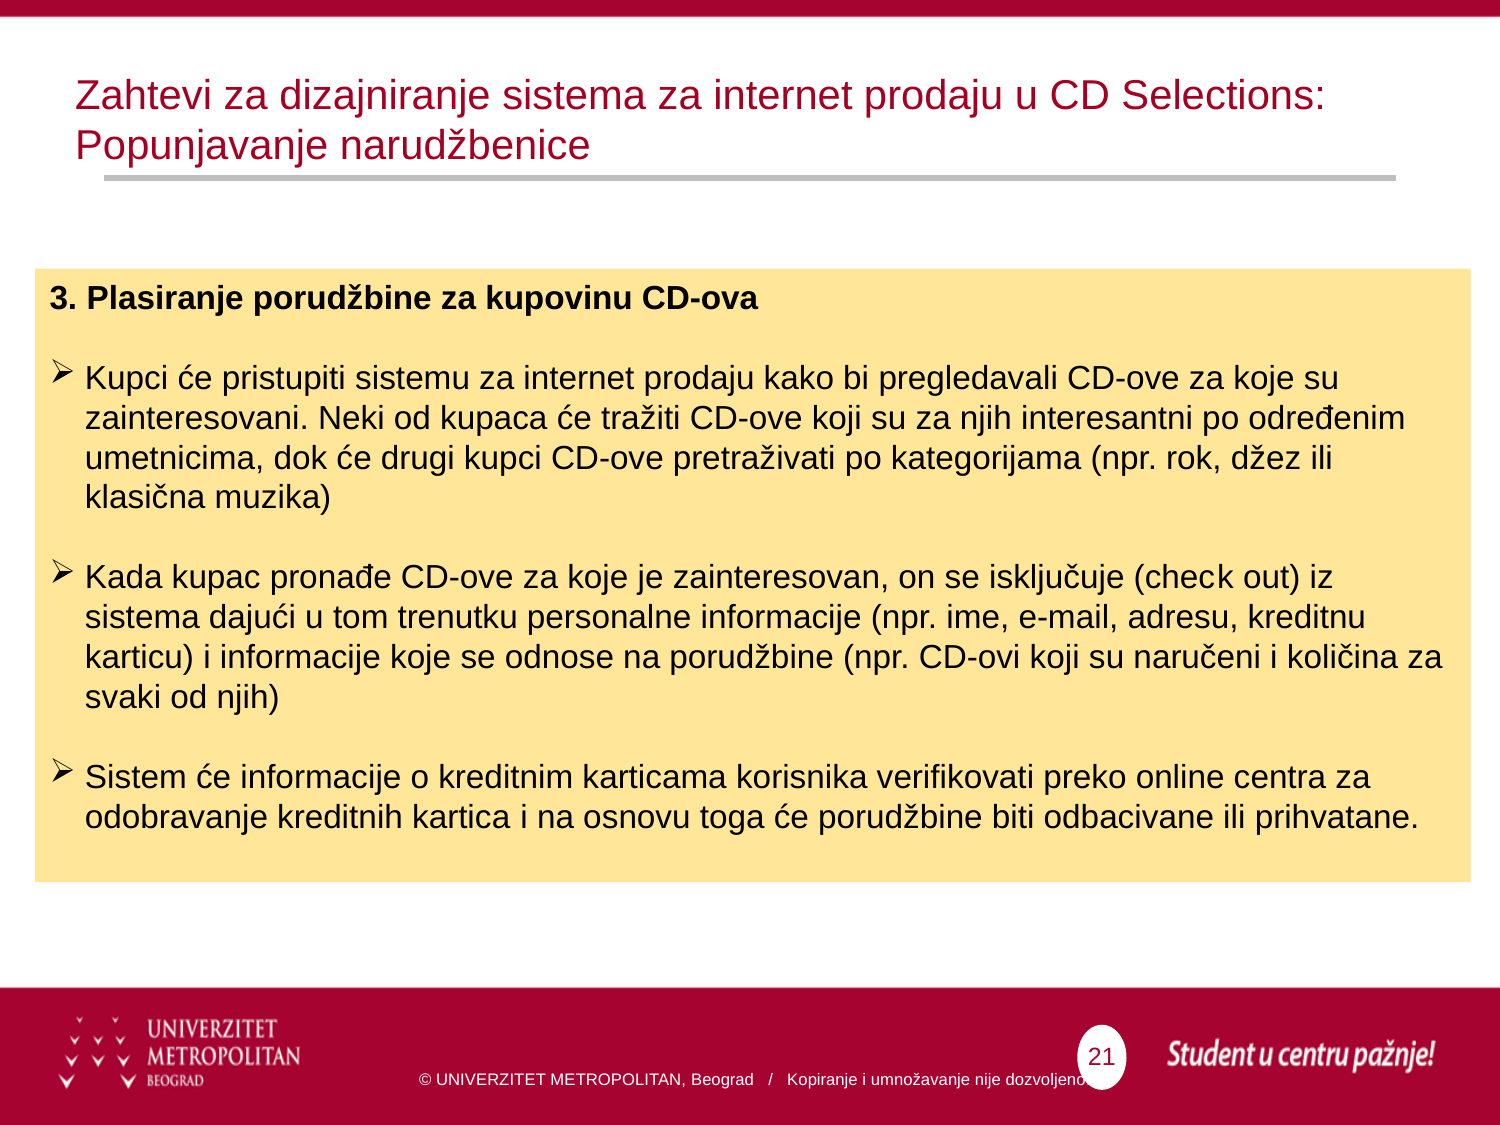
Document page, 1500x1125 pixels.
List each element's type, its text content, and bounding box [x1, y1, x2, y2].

picture [0, 0, 1500, 1125]
text_box Zahtevi za dizajniranje sistema za internet prodaju u CD Selections: Popunjavanje narudžbenice [60, 60, 1411, 175]
text_box 3. Plasiranje porudžbine za kupovinu CD-ova Kupci će pristupiti sistemu za internet prodaju kako bi pregledavali CD-ove za koje su zainteresovani. Neki od kupaca će tražiti CD-ove koji su za njih interesantni po određenim umetnicima, dok će drugi kupci CD-ove pretraživati po kategorijama (npr. rok, džez ili klasična muzika) Kada kupac pronađe CD-ove za koje je zainteresovan, on se isključuje (check out) iz sistema dajući u tom trenutku personalne informacije (npr. ime, e-mail, adresu, kreditnu karticu) i informacije koje se odnose na porudžbine (npr. CD-ovi koji su naručeni i količina za svaki od njih) Sistem će informacije o kreditnim karticama korisnika verifikovati preko online centra za odobravanje kreditnih kartica i na osnovu toga će porudžbine biti odbacivane ili prihvatane. [34, 268, 1471, 883]
